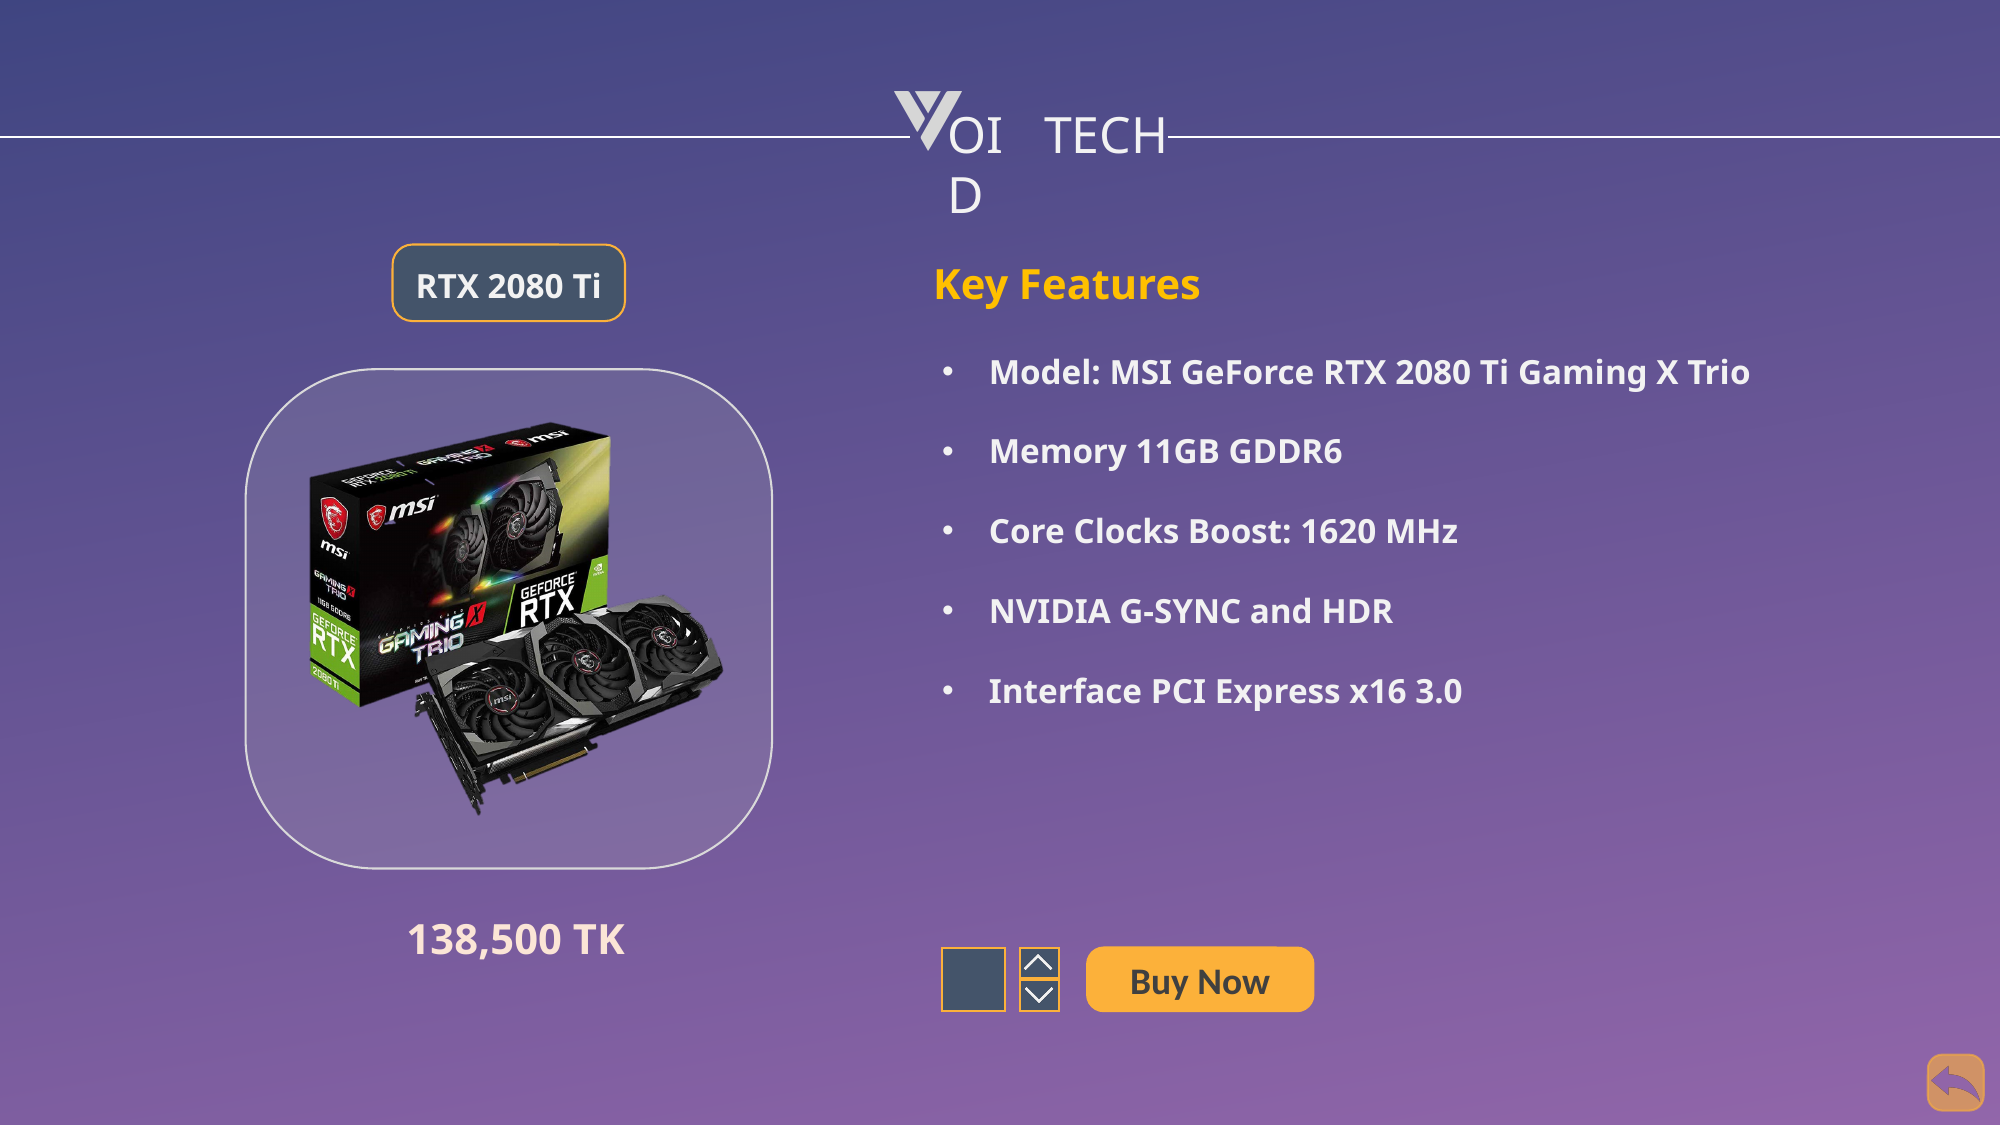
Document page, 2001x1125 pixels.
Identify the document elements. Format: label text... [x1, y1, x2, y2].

text_box Model: MSI GeForce RTX 2080 Ti Gaming X Trio Memory 11GB GDDR6 Core Clocks Boost: 1620 MHz NVIDIA G-SYNC and HDR Interface PCI Express x16 3.0 [927, 303, 1782, 718]
text_box [746, 419, 774, 819]
text_box [290, 368, 728, 400]
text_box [0, 91, 2000, 172]
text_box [385, 244, 632, 322]
text_box 138,500 TK [389, 905, 643, 970]
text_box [1013, 937, 1063, 1020]
text_box Buy Now [1086, 946, 1315, 1013]
text_box Key Features [868, 250, 1266, 315]
text_box [941, 947, 1006, 1012]
text_box [244, 403, 286, 835]
picture [286, 400, 746, 838]
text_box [1926, 1054, 1985, 1113]
text_box [290, 838, 728, 870]
